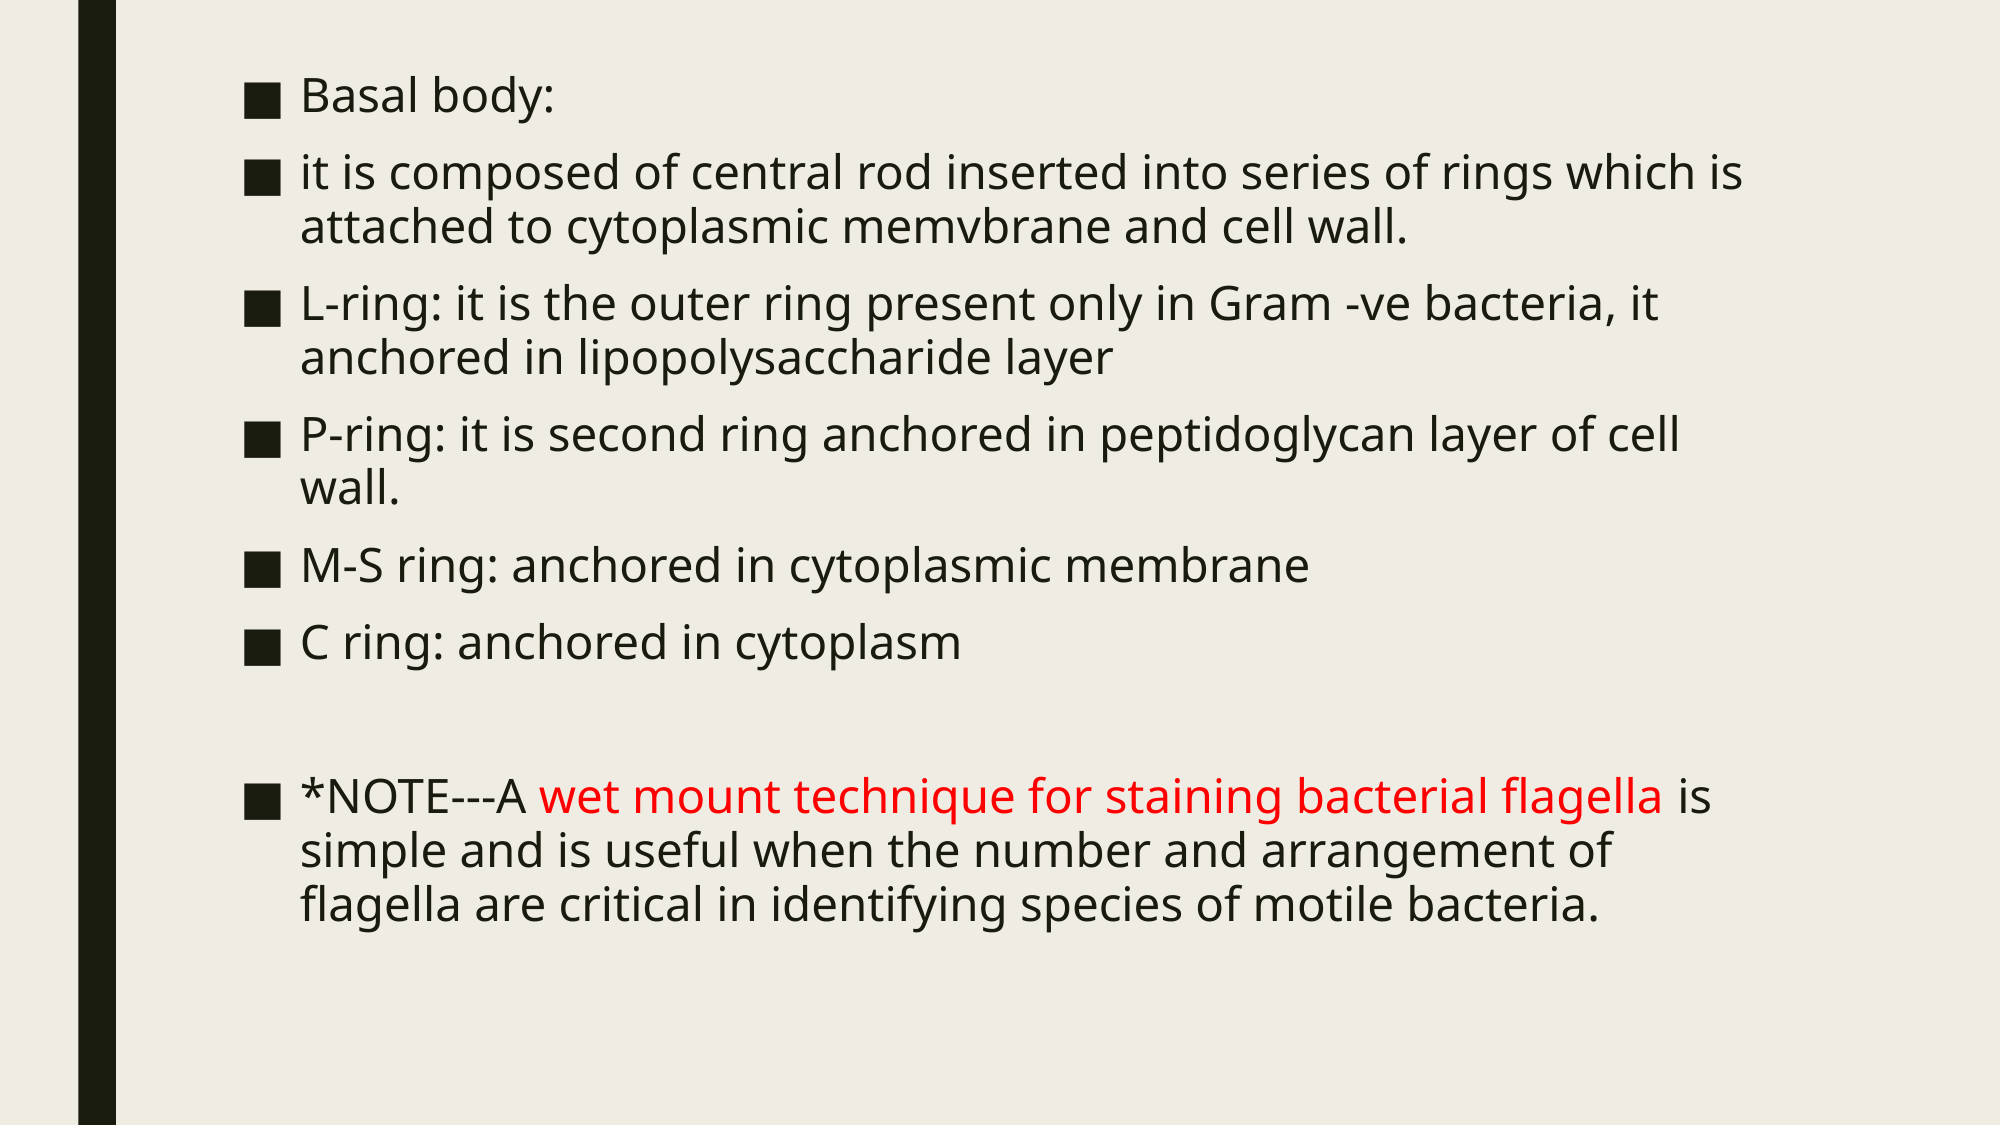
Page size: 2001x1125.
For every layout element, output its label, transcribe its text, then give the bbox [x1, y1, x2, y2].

list Basal body: it is composed of central rod inserted into series of rings which is attached to cytoplasmic memvbrane and cell wall. L-ring: it is the outer ring present only in Gram -ve bacteria, it anchored in lipopolysaccharide layer P-ring: it is second ring anchored in peptidoglycan layer of cell wall. M-S ring: anchored in cytoplasmic membrane C ring: anchored in cytoplasm *NOTE---A wet mount technique for staining bacterial flagella is simple and is useful when the number and arrangement of flagella are critical in identifying species of motile bacteria. [225, 62, 1800, 945]
